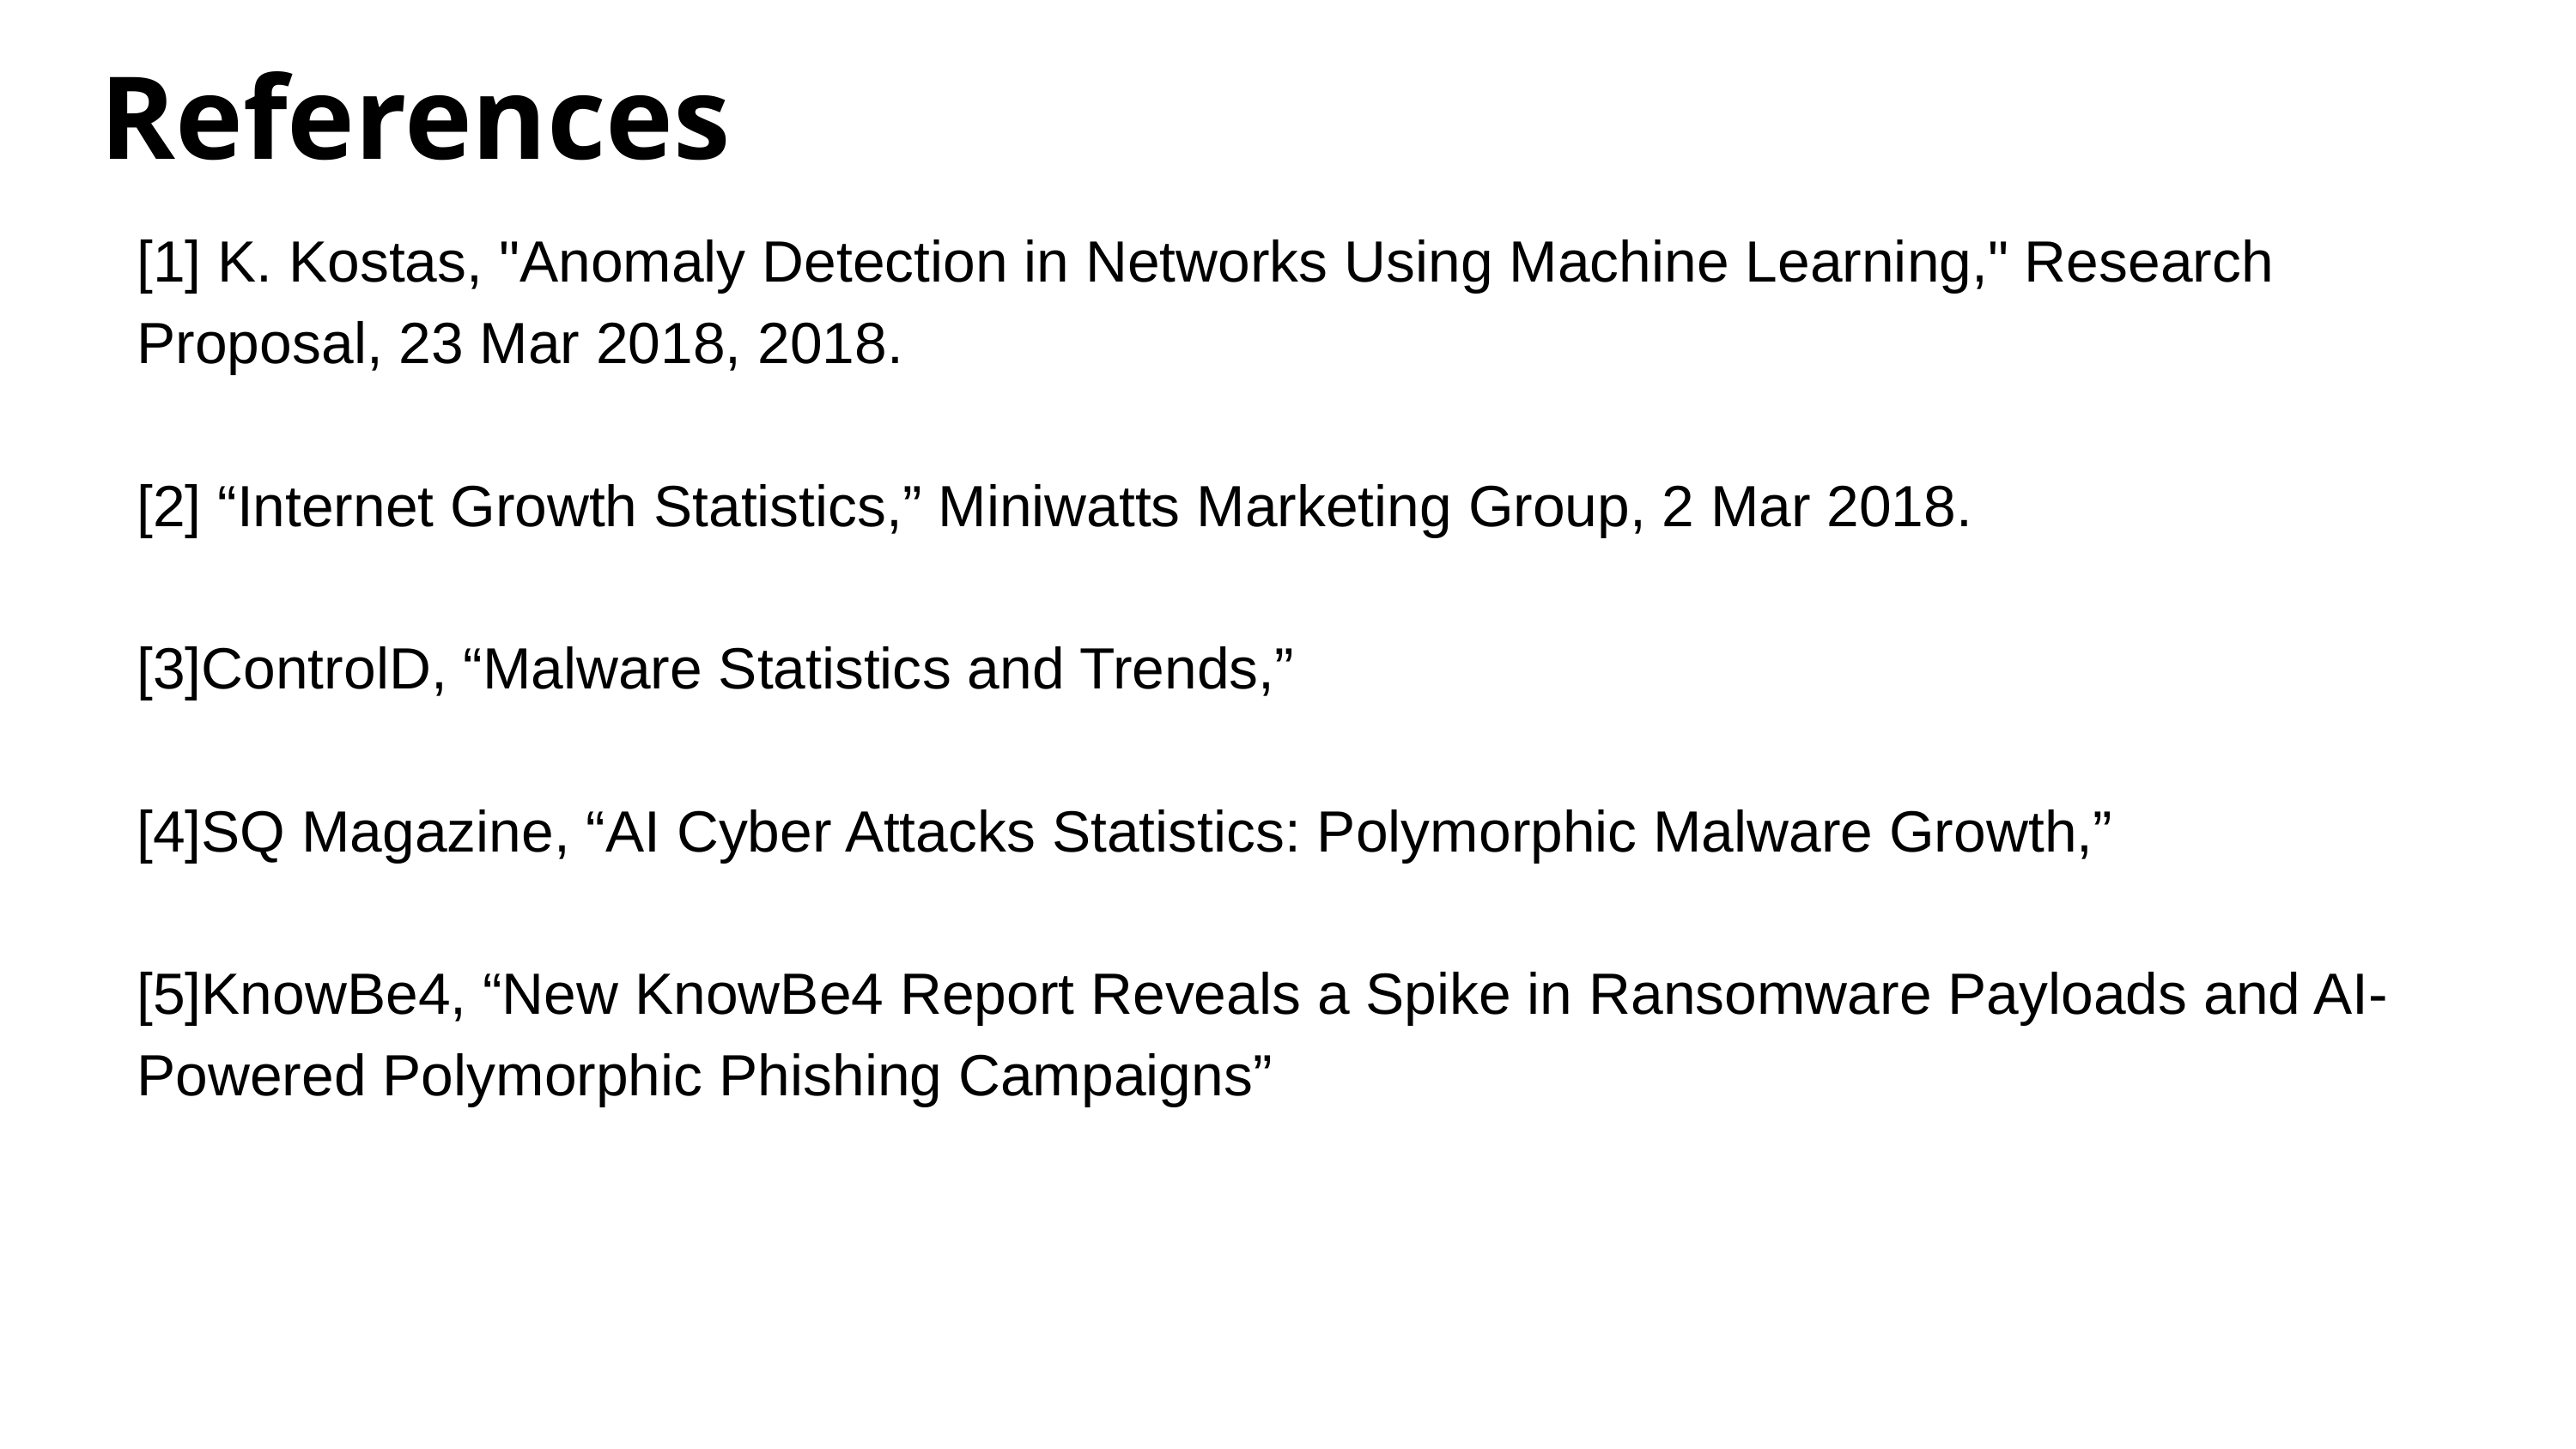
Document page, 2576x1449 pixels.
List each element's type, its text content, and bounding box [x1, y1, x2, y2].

text_box References [95, 21, 736, 182]
text_box [1] K. Kostas, "Anomaly Detection in Networks Using Machine Learning," Research Proposal, 23 Mar 2018, 2018. [2] “Internet Growth Statistics,” Miniwatts Marketing Group, 2 Mar 2018. [3]ControlD, “Malware Statistics and Trends,” [4]SQ Magazine, “AI Cyber Attacks Statistics: Polymorphic Malware Growth,” [5]KnowBe4, “New KnowBe4 Report Reveals a Spike in Ransomware Payloads and AI-Powered Polymorphic Phishing Campaigns” [137, 212, 2500, 1189]
